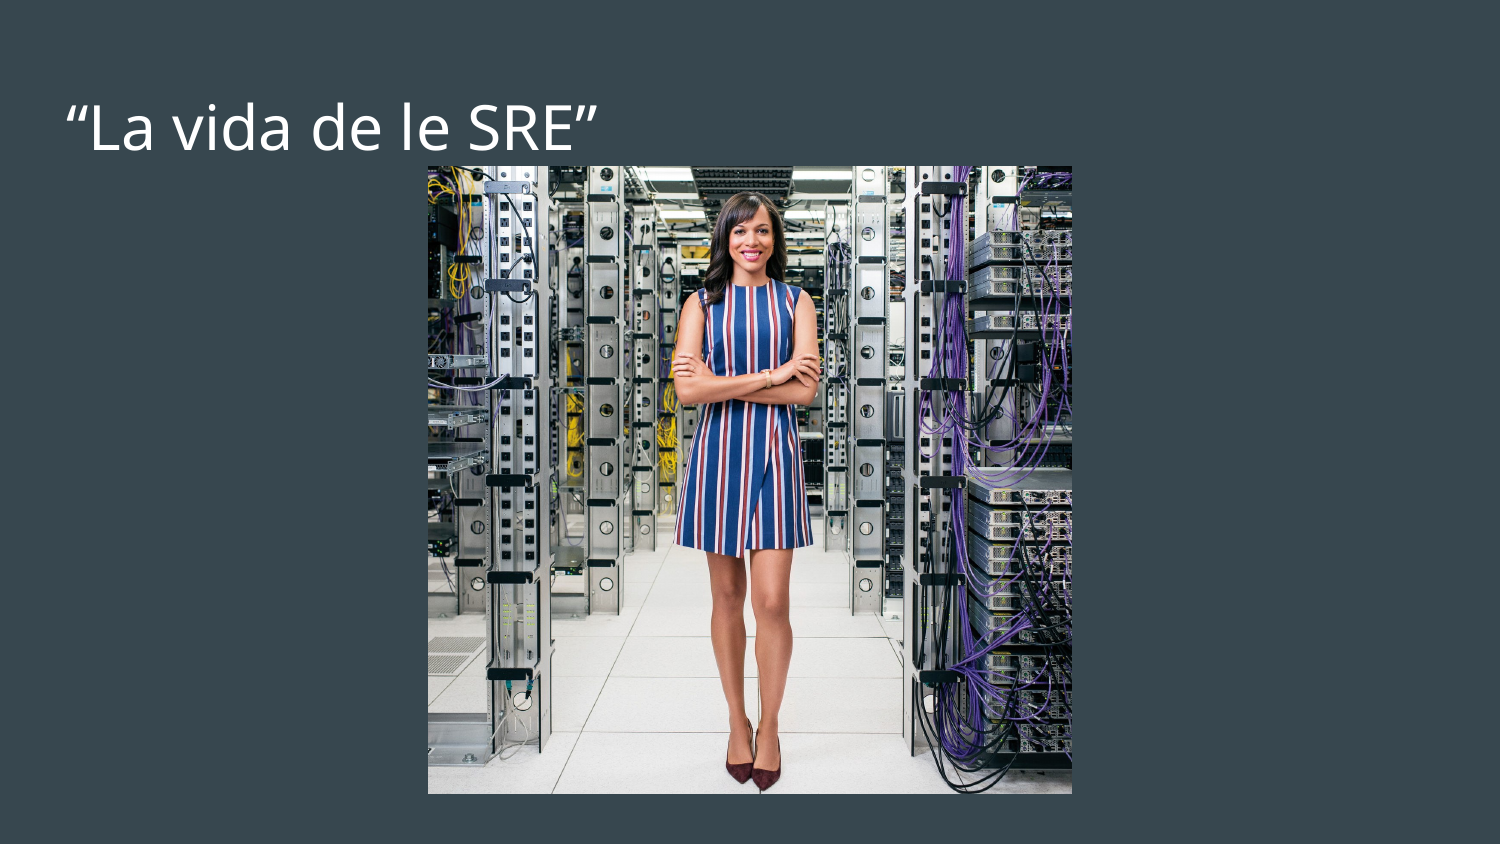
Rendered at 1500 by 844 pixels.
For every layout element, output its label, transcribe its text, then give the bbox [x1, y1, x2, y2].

picture [428, 166, 1072, 794]
title “La vida de le SRE” [51, 72, 1449, 167]
